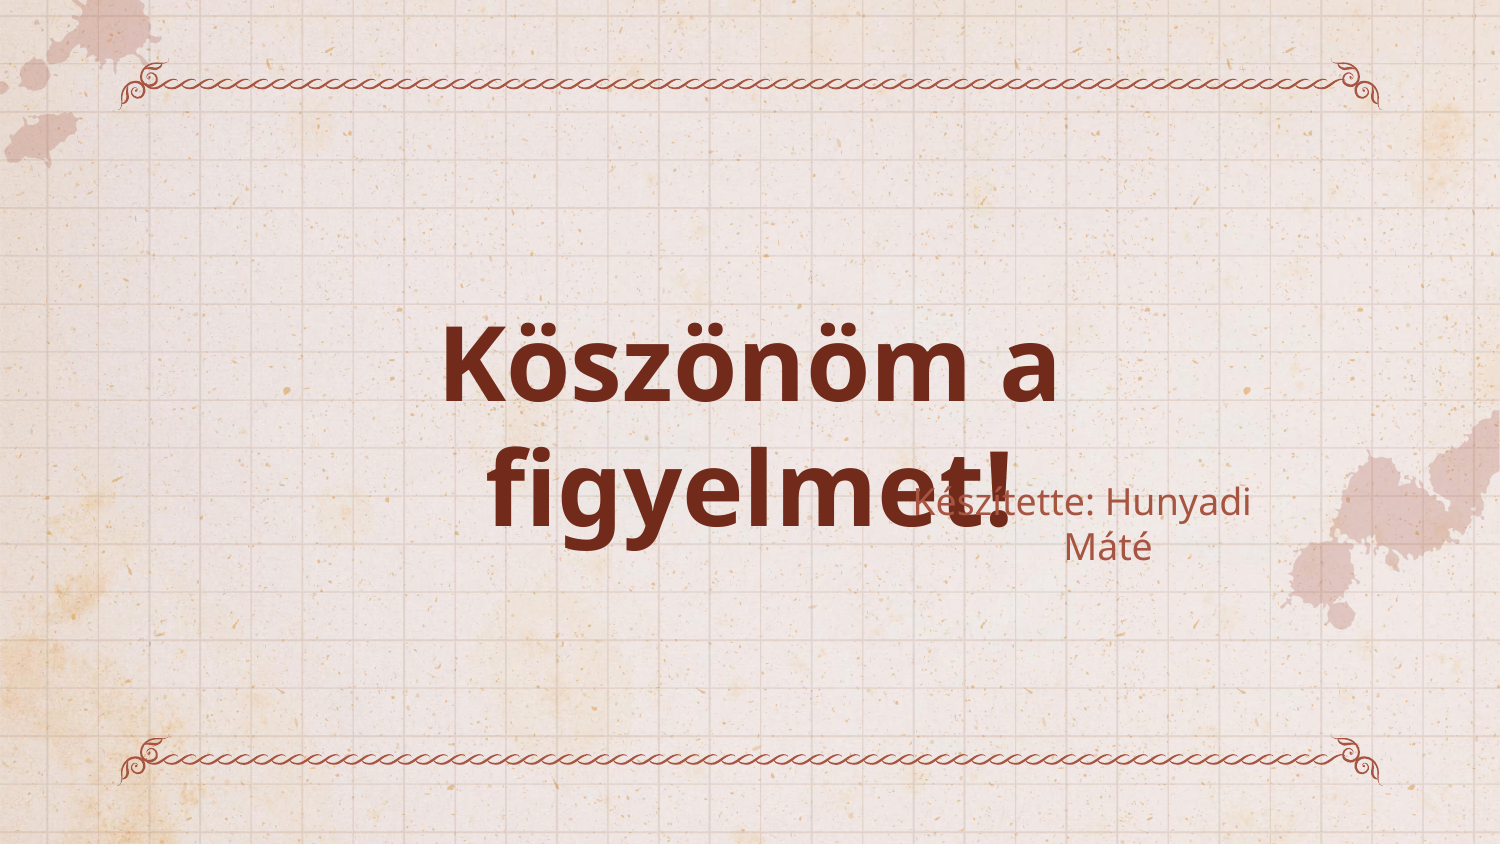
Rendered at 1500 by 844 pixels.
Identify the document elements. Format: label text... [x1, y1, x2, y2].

title Köszönöm a figyelmet! [226, 349, 1274, 494]
picture [0, 0, 1500, 844]
subtitle Készítette: Hunyadi Máté [825, 493, 1316, 553]
